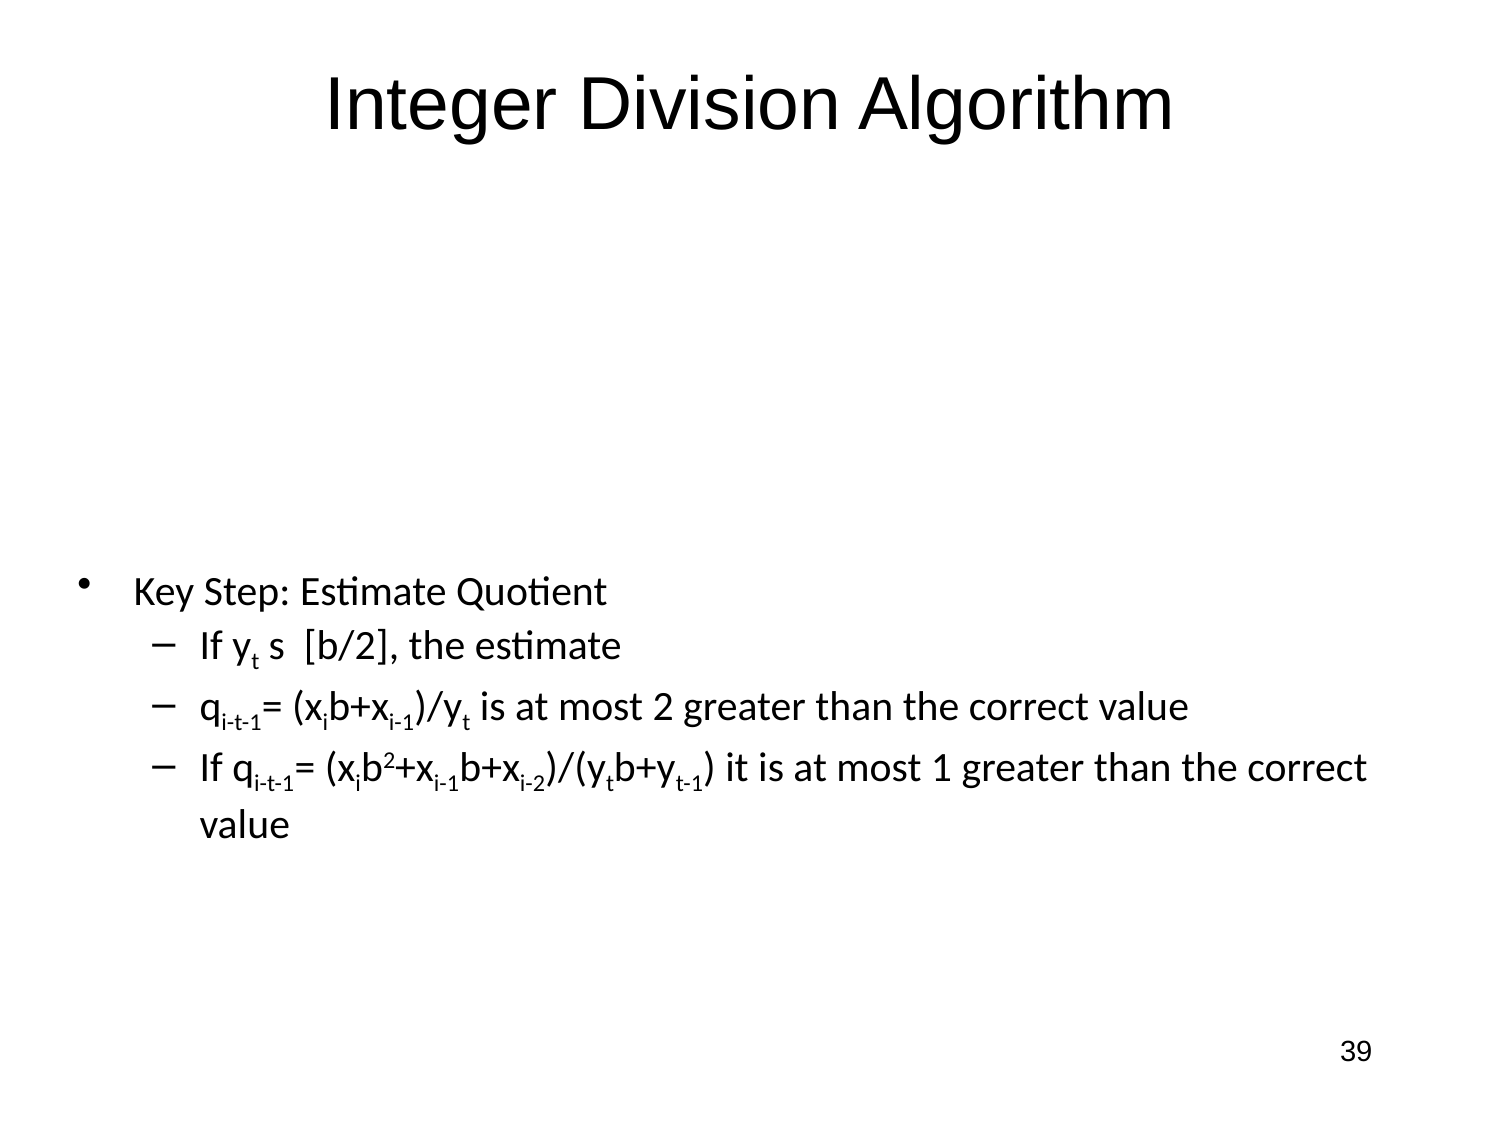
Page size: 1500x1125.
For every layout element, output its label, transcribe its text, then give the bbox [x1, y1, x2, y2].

title Integer Division Algorithm [112, 24, 1388, 176]
slide_number 39 [1074, 1024, 1388, 1101]
